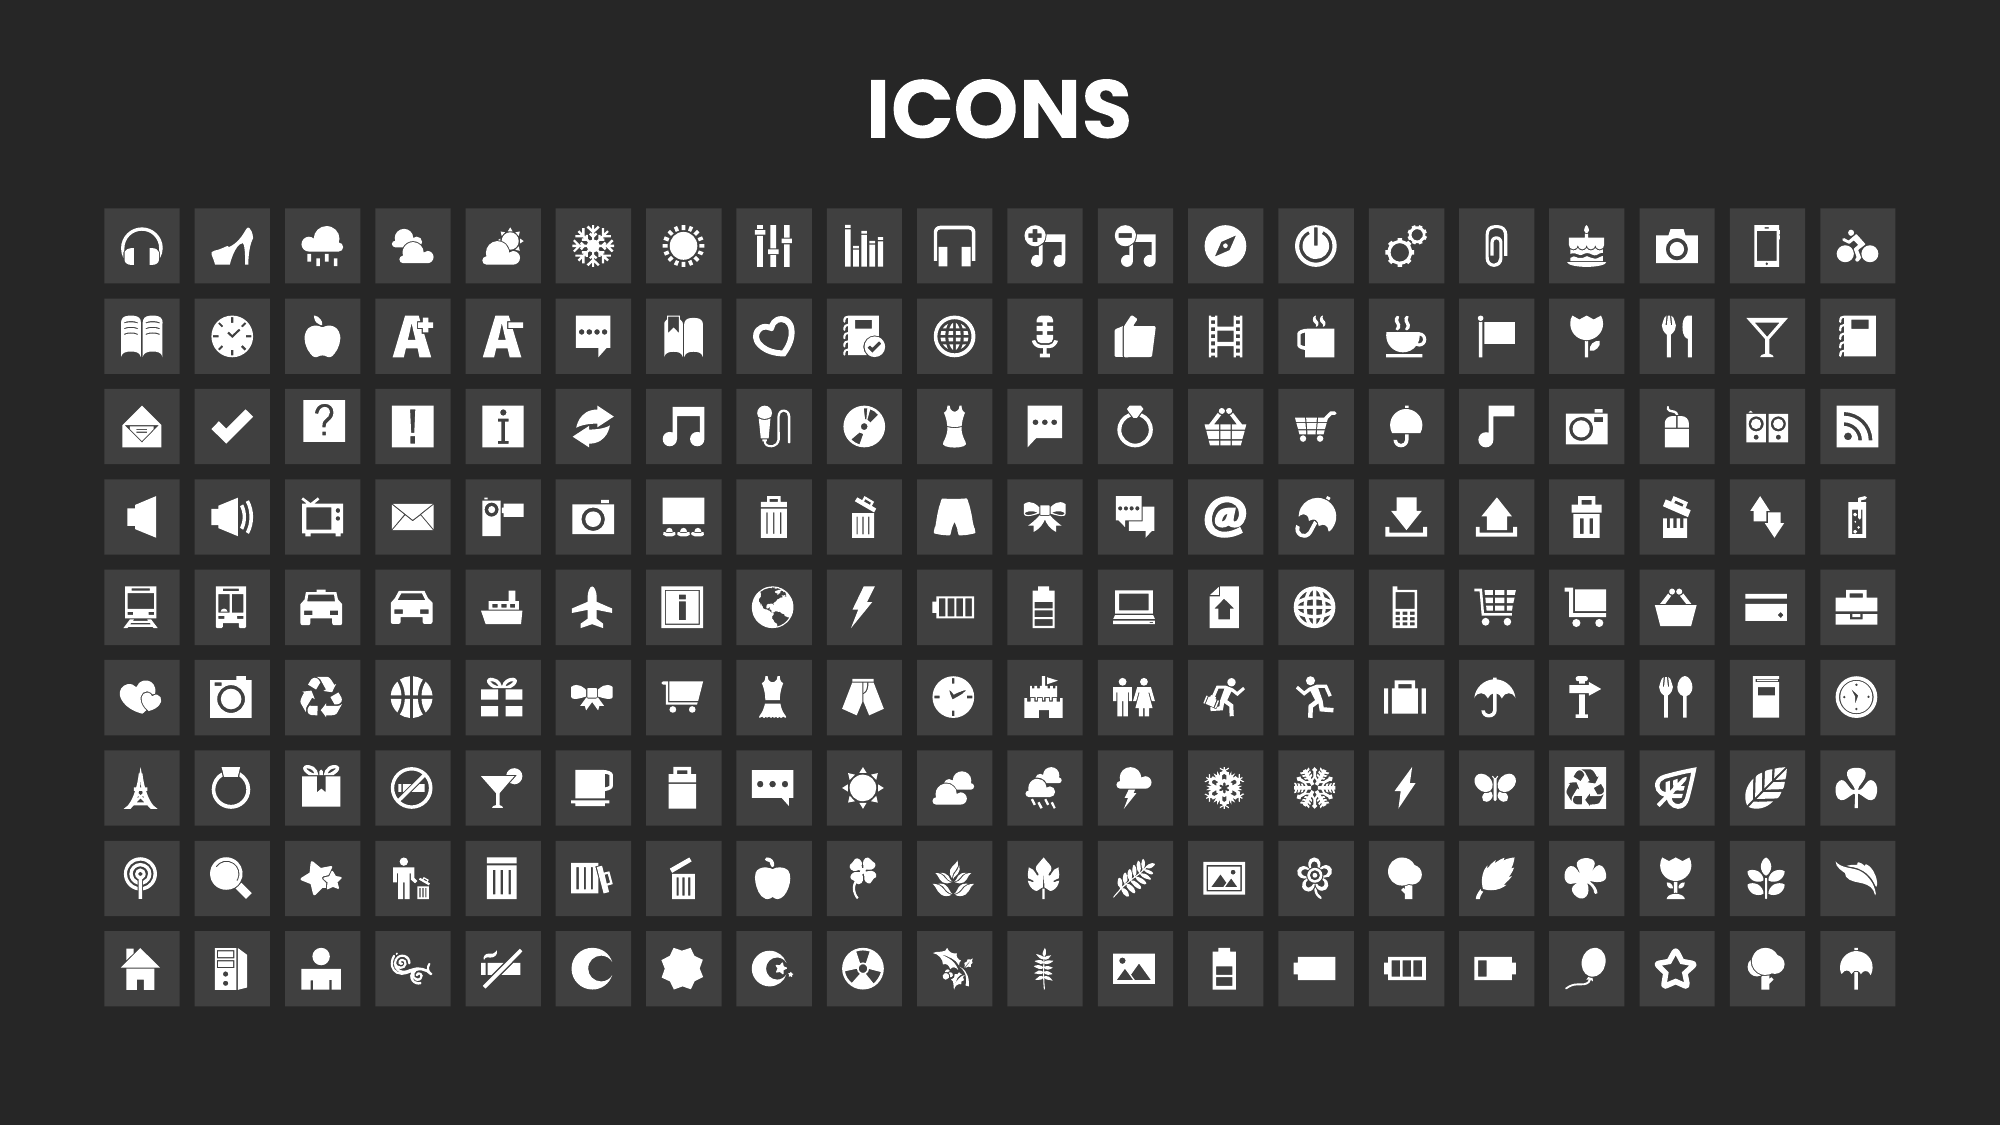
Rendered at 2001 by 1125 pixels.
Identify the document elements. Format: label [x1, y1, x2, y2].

text_box [751, 950, 787, 987]
text_box [1293, 956, 1336, 981]
text_box [1564, 587, 1607, 628]
text_box [390, 952, 433, 985]
text_box [1666, 406, 1679, 415]
text_box [399, 698, 410, 718]
text_box [1113, 687, 1132, 717]
text_box [1835, 767, 1878, 809]
text_box [1386, 354, 1423, 358]
text_box [1024, 676, 1063, 718]
text_box [1661, 315, 1676, 358]
text_box [1485, 597, 1493, 604]
text_box [482, 227, 521, 265]
text_box [1208, 315, 1243, 358]
text_box [1210, 586, 1219, 595]
text_box [842, 947, 884, 990]
text_box [210, 857, 252, 899]
text_box [392, 315, 434, 358]
text_box [391, 503, 434, 531]
text_box [571, 586, 613, 629]
text_box [1848, 496, 1867, 538]
text_box [1037, 801, 1043, 809]
text_box [312, 947, 330, 966]
text_box [1421, 688, 1426, 714]
text_box [1293, 586, 1336, 629]
text_box [1203, 678, 1246, 717]
text_box [1474, 677, 1516, 718]
text_box [1654, 605, 1697, 627]
text_box [1388, 857, 1422, 900]
text_box [1404, 315, 1410, 331]
text_box [1204, 496, 1247, 538]
text_box [1386, 332, 1427, 353]
text_box [1295, 225, 1337, 267]
text_box [1478, 405, 1515, 448]
text_box [482, 315, 524, 358]
text_box [215, 586, 247, 629]
text_box [391, 405, 434, 448]
text_box [486, 857, 517, 864]
text_box [211, 409, 254, 444]
text_box [1564, 858, 1607, 899]
text_box [121, 315, 141, 358]
text_box [1024, 225, 1066, 267]
text_box [1654, 948, 1697, 989]
text_box [571, 947, 613, 990]
text_box [1506, 605, 1513, 611]
text_box [1755, 772, 1782, 799]
text_box [852, 496, 877, 538]
text_box [1312, 315, 1319, 327]
text_box [1027, 405, 1063, 448]
text_box [1477, 315, 1484, 358]
text_box [1569, 676, 1602, 718]
text_box [245, 500, 254, 534]
text_box [304, 315, 341, 358]
text_box [1481, 857, 1515, 891]
text_box [413, 676, 423, 696]
text_box [1115, 496, 1155, 538]
text_box [1474, 588, 1512, 616]
text_box [119, 680, 162, 714]
text_box [1203, 861, 1246, 895]
text_box [1495, 605, 1505, 611]
text_box [1319, 315, 1326, 327]
text_box [1664, 416, 1689, 448]
text_box [1570, 315, 1604, 358]
text_box [571, 800, 610, 807]
text_box [1747, 883, 1764, 896]
text_box [302, 765, 341, 807]
text_box [1564, 767, 1607, 809]
text_box [1568, 225, 1605, 256]
text_box [664, 315, 683, 358]
text_box [333, 258, 338, 267]
text_box [123, 767, 158, 809]
text_box [1032, 586, 1055, 629]
text_box [481, 590, 523, 625]
text_box [1295, 676, 1334, 718]
text_box [1747, 857, 1785, 900]
text_box [1212, 947, 1236, 990]
text_box [211, 315, 254, 358]
text_box [1836, 405, 1879, 448]
text_box [1474, 956, 1516, 981]
text_box [845, 229, 851, 267]
text_box [1023, 502, 1066, 532]
text_box [571, 684, 613, 711]
text_box [393, 867, 430, 900]
text_box [1484, 590, 1493, 595]
text_box [481, 706, 499, 717]
text_box [1031, 315, 1059, 358]
text_box [861, 230, 867, 267]
text_box [1209, 586, 1239, 629]
text_box [300, 589, 343, 626]
text_box [123, 586, 158, 629]
text_box [1774, 767, 1787, 780]
text_box [390, 767, 433, 809]
text_box [663, 225, 704, 266]
text_box [688, 706, 696, 713]
text_box [481, 768, 523, 808]
text_box [301, 497, 344, 537]
text_box [1754, 225, 1780, 267]
text_box [1660, 857, 1692, 900]
text_box [399, 857, 409, 866]
text_box [482, 948, 523, 989]
text_box [1503, 617, 1512, 626]
text_box [1114, 315, 1156, 358]
text_box [301, 968, 341, 990]
text_box [1567, 255, 1607, 267]
text_box [300, 690, 318, 716]
text_box [121, 227, 163, 265]
text_box [211, 227, 254, 265]
text_box [933, 315, 976, 358]
text_box [759, 703, 787, 718]
text_box [1394, 315, 1401, 331]
text_box [932, 676, 975, 718]
text_box [781, 225, 792, 267]
text_box [943, 405, 966, 448]
text_box [1495, 590, 1505, 595]
text_box [320, 692, 343, 718]
text_box [1495, 597, 1505, 604]
text_box [661, 586, 704, 629]
text_box [1294, 767, 1336, 809]
text_box [1115, 590, 1153, 614]
text_box [1116, 767, 1152, 809]
text_box [1835, 861, 1878, 896]
text_box [1113, 858, 1155, 898]
text_box [663, 527, 676, 537]
text_box [210, 676, 252, 718]
text_box [571, 862, 613, 894]
text_box [142, 315, 163, 358]
text_box [1481, 497, 1512, 531]
text_box [1745, 603, 1787, 621]
text_box [1746, 410, 1766, 443]
text_box [390, 698, 402, 713]
text_box [842, 784, 848, 792]
text_box [1384, 956, 1426, 981]
text_box [1682, 315, 1692, 358]
text_box [308, 676, 337, 693]
text_box [1204, 408, 1247, 446]
text_box [933, 498, 976, 536]
text_box [1485, 225, 1508, 267]
text_box [324, 253, 329, 262]
text_box [1764, 512, 1785, 538]
text_box [1391, 680, 1418, 714]
text_box [482, 405, 524, 448]
text_box [1118, 677, 1127, 686]
text_box [575, 315, 611, 358]
text_box [1745, 593, 1787, 599]
text_box [1133, 687, 1155, 717]
text_box [1384, 688, 1389, 714]
text_box [878, 784, 884, 792]
text_box [1385, 225, 1428, 267]
text_box [761, 676, 784, 701]
text_box [1140, 677, 1148, 686]
text_box [1475, 888, 1484, 900]
text_box [1117, 405, 1153, 448]
text_box [1654, 767, 1697, 809]
text_box [1506, 590, 1516, 595]
text_box [752, 316, 795, 357]
text_box [1027, 857, 1060, 900]
text_box [391, 228, 434, 264]
text_box [481, 962, 486, 975]
text_box [669, 706, 677, 713]
text_box [1033, 947, 1054, 990]
text_box [1113, 620, 1155, 625]
text_box [760, 496, 787, 538]
text_box [481, 677, 523, 700]
text_box [1390, 409, 1423, 448]
text_box [1025, 767, 1062, 809]
text_box [1113, 615, 1155, 619]
text_box [1575, 589, 1607, 612]
text_box [211, 767, 251, 809]
text_box [754, 230, 766, 267]
text_box [1484, 322, 1515, 344]
text_box [1481, 617, 1490, 626]
text_box [1114, 225, 1156, 267]
text_box [1839, 315, 1876, 358]
text_box [214, 948, 248, 990]
text_box [932, 860, 975, 897]
text_box [661, 681, 704, 705]
text_box [691, 527, 704, 537]
text_box [122, 405, 162, 448]
text_box [869, 240, 876, 267]
text_box [1840, 947, 1873, 990]
text_box [1835, 589, 1878, 612]
text_box [1391, 497, 1422, 531]
text_box [1475, 526, 1518, 537]
text_box [1656, 229, 1698, 264]
text_box [240, 504, 247, 530]
text_box [1394, 766, 1416, 809]
text_box [1297, 328, 1335, 358]
text_box [1659, 677, 1673, 718]
text_box [421, 681, 433, 696]
text_box [1295, 496, 1337, 538]
text_box [677, 527, 690, 537]
text_box [662, 406, 705, 447]
text_box [849, 857, 877, 900]
text_box [1662, 496, 1691, 538]
text_box [1750, 496, 1770, 522]
text_box [1506, 597, 1515, 604]
text_box [1113, 953, 1155, 984]
text_box [1565, 409, 1608, 445]
text_box [301, 226, 344, 252]
text_box [127, 496, 157, 538]
text_box [399, 676, 410, 696]
text_box [859, 767, 867, 773]
text_box [1836, 229, 1879, 263]
text_box [1204, 225, 1247, 267]
text_box [1204, 767, 1245, 809]
text_box [662, 497, 705, 525]
text_box [1752, 676, 1780, 718]
text_box [1565, 947, 1606, 990]
text_box [751, 770, 794, 807]
text_box [877, 241, 884, 267]
text_box [303, 400, 346, 442]
text_box [853, 245, 859, 267]
text_box [421, 698, 433, 713]
text_box [572, 405, 614, 448]
text_box [933, 225, 976, 267]
text_box [1385, 526, 1428, 537]
text_box [932, 771, 975, 805]
text_box [848, 773, 878, 809]
text_box [843, 405, 886, 448]
text_box [1573, 514, 1600, 538]
text_box [300, 861, 342, 896]
text_box [932, 947, 973, 990]
text_box [1392, 586, 1418, 629]
text_box [413, 698, 423, 718]
text_box [1676, 588, 1692, 604]
text_box [768, 225, 779, 267]
text_box [932, 596, 975, 619]
text_box [661, 947, 704, 990]
text_box [843, 315, 886, 358]
text_box [668, 766, 697, 809]
text_box [120, 948, 161, 990]
text_box [505, 706, 523, 717]
text_box [1660, 588, 1675, 604]
text_box [754, 857, 791, 900]
text_box [842, 678, 884, 716]
text_box [1745, 778, 1774, 809]
text_box [1474, 773, 1516, 802]
text_box [1835, 676, 1878, 718]
text_box [390, 681, 402, 696]
text_box [572, 225, 615, 267]
text_box [1746, 317, 1789, 358]
text_box [483, 950, 498, 961]
text_box [684, 317, 703, 358]
text_box [482, 497, 524, 537]
text_box [1677, 676, 1693, 718]
text_box [757, 405, 791, 448]
text_box [307, 253, 312, 262]
text_box [211, 497, 238, 537]
text_box [1486, 605, 1493, 611]
text_box [572, 499, 615, 535]
text_box [1835, 614, 1878, 625]
text_box [1297, 857, 1332, 899]
text_box [1571, 496, 1602, 513]
text_box [669, 857, 695, 900]
text_box [1295, 411, 1337, 442]
text_box [1768, 413, 1789, 443]
text_box [1764, 769, 1785, 790]
text_box [751, 586, 794, 629]
text_box [788, 971, 794, 978]
text_box [1747, 947, 1785, 990]
text_box [390, 590, 433, 624]
text_box [486, 865, 517, 900]
text_box [123, 857, 157, 899]
text_box [850, 586, 875, 629]
text_box [575, 769, 613, 799]
